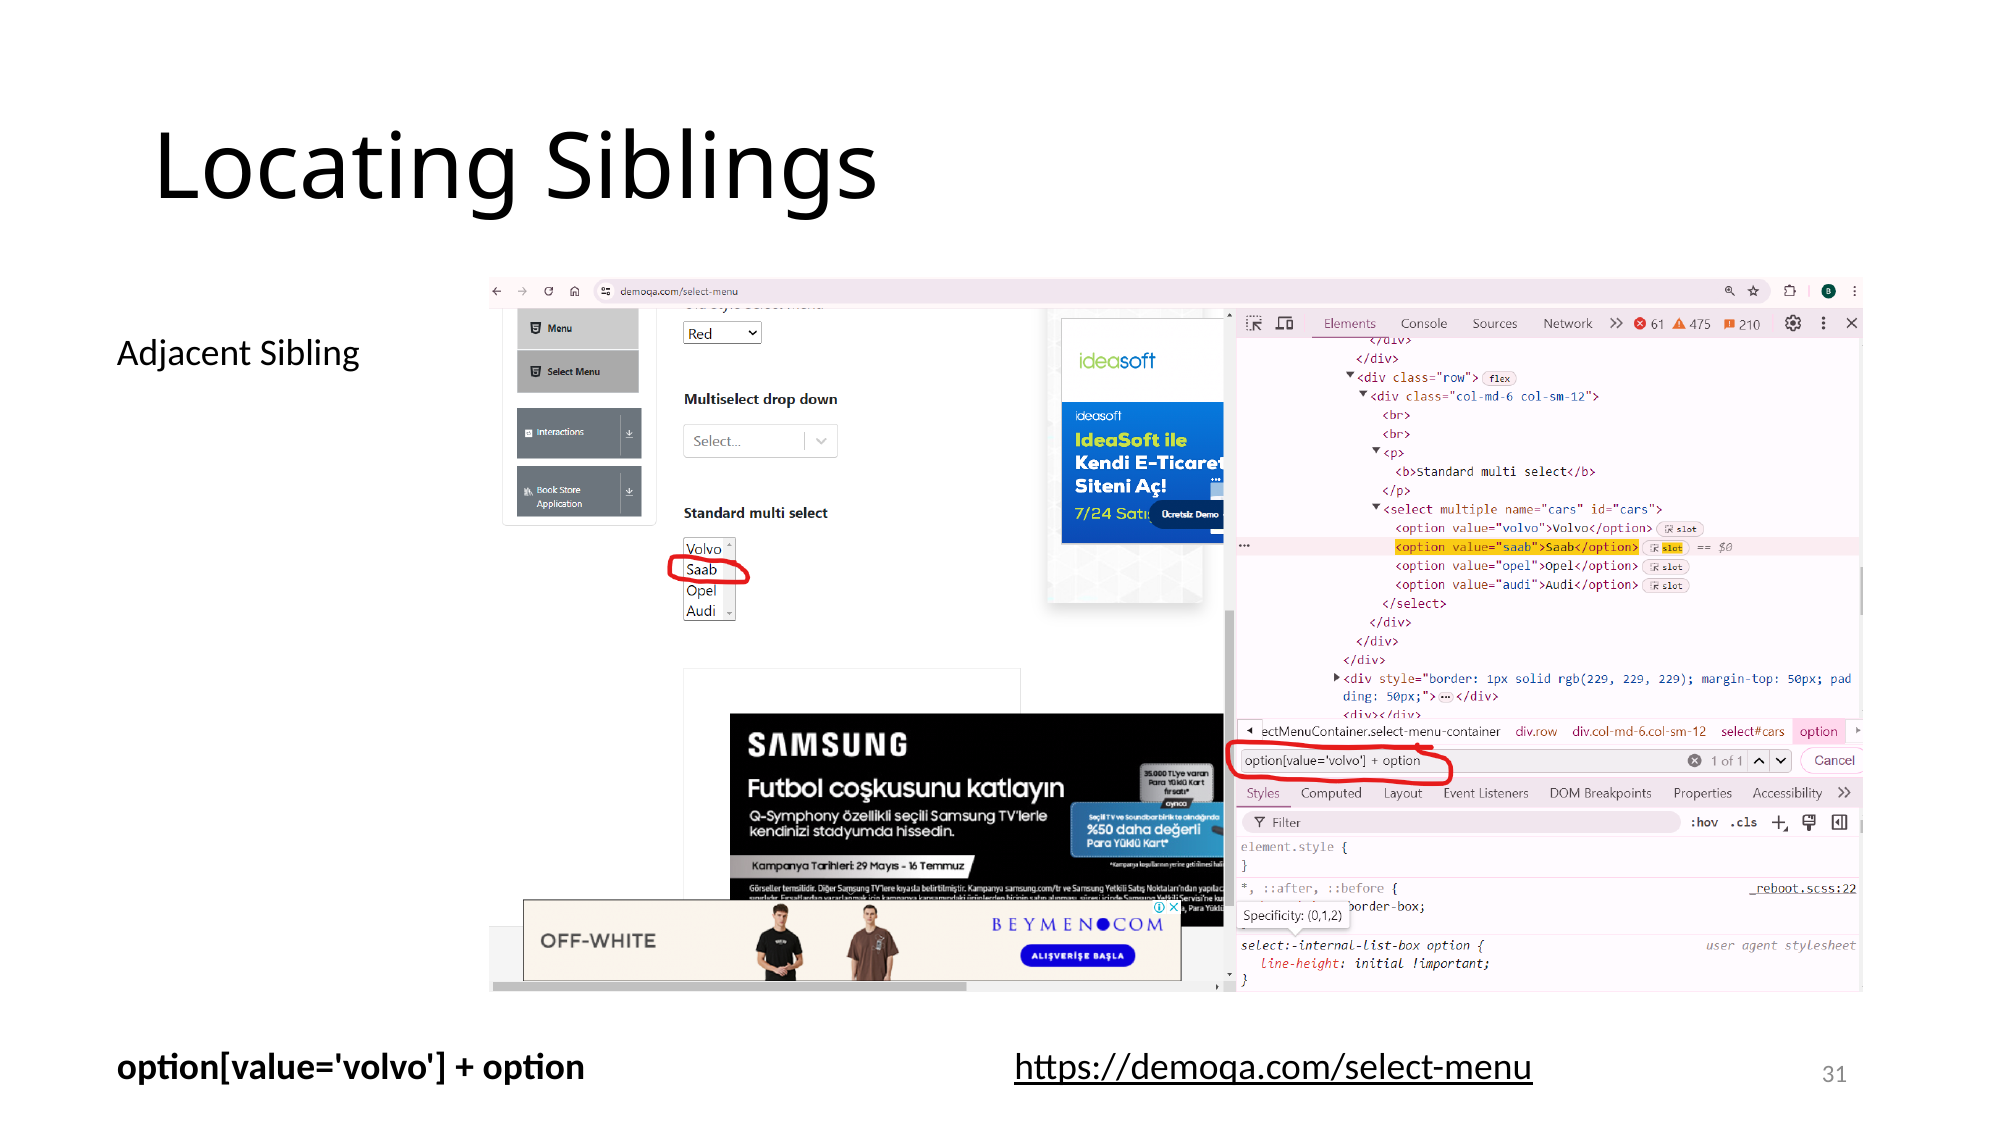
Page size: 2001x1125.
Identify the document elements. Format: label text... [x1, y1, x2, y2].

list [489, 277, 1863, 992]
text_box Adjacent Sibling [102, 320, 489, 381]
title Locating Siblings [137, 59, 1863, 278]
text_box https://demoqa.com/select-menu [1103, 1034, 2000, 1095]
slide_number 31 [1412, 1042, 1863, 1103]
text_box option[value='volvo'] + option [102, 1034, 1103, 1095]
